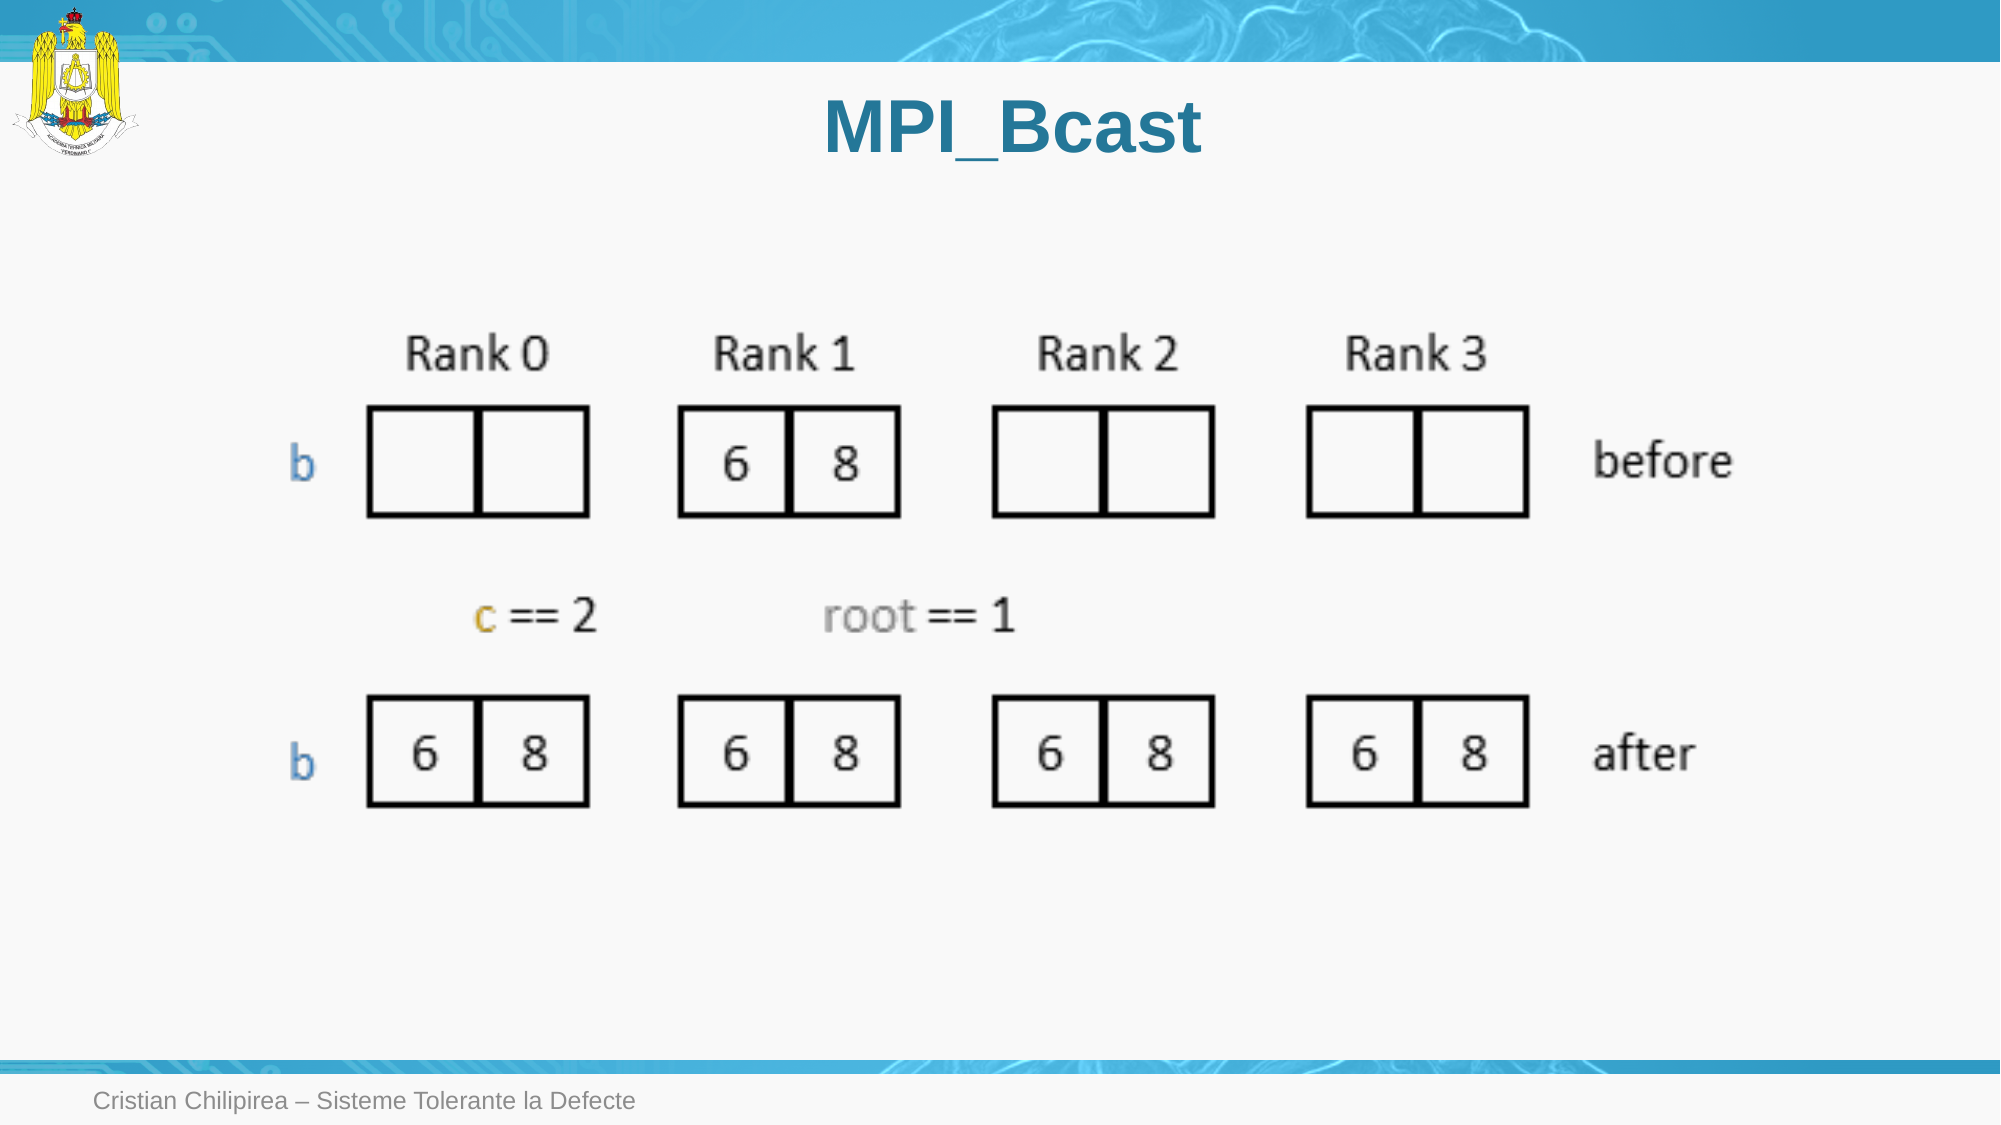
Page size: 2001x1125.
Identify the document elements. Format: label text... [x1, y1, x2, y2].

footer Cristian Chilipirea – Sisteme Tolerante la Defecte [77, 1073, 1338, 1125]
title MPI_Bcast [150, 76, 1876, 180]
picture [0, 1060, 2000, 1074]
picture [241, 296, 1785, 829]
picture [0, 0, 2000, 156]
